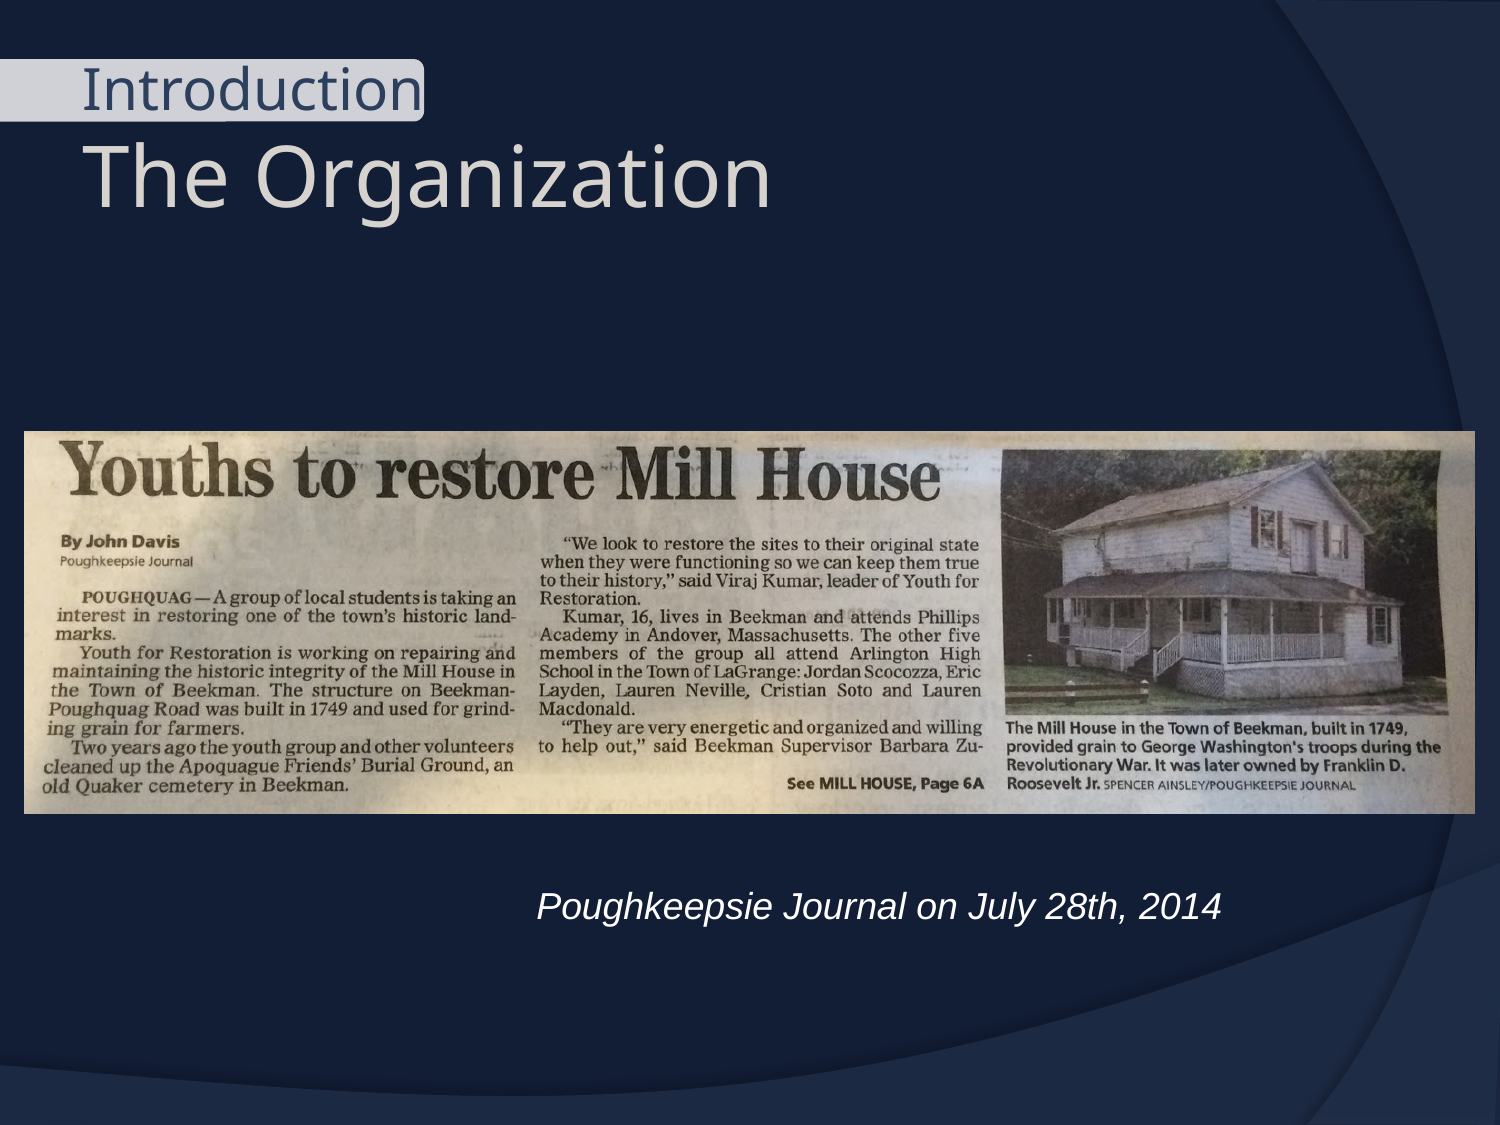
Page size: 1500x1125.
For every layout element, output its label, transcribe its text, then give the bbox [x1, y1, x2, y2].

text_box Poughkeepsie Journal on July 28th, 2014 [521, 874, 1238, 935]
title Introduction The Organization [75, 45, 1300, 233]
text_box [0, 57, 75, 124]
picture [24, 431, 1476, 815]
